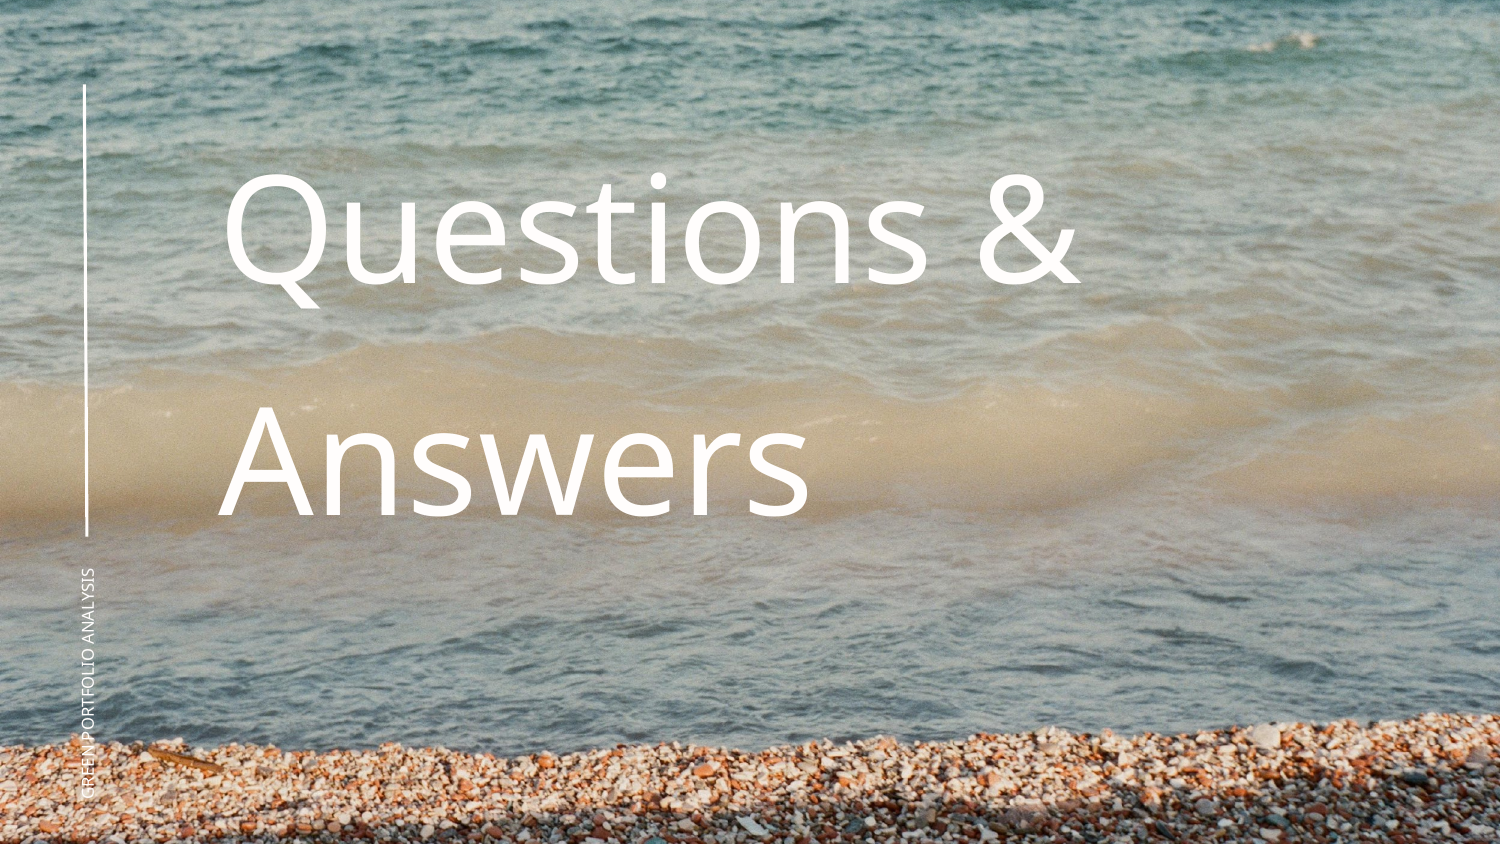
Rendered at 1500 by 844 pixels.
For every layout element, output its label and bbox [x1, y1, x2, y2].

text_box [84, 84, 88, 537]
picture [0, 0, 1500, 844]
